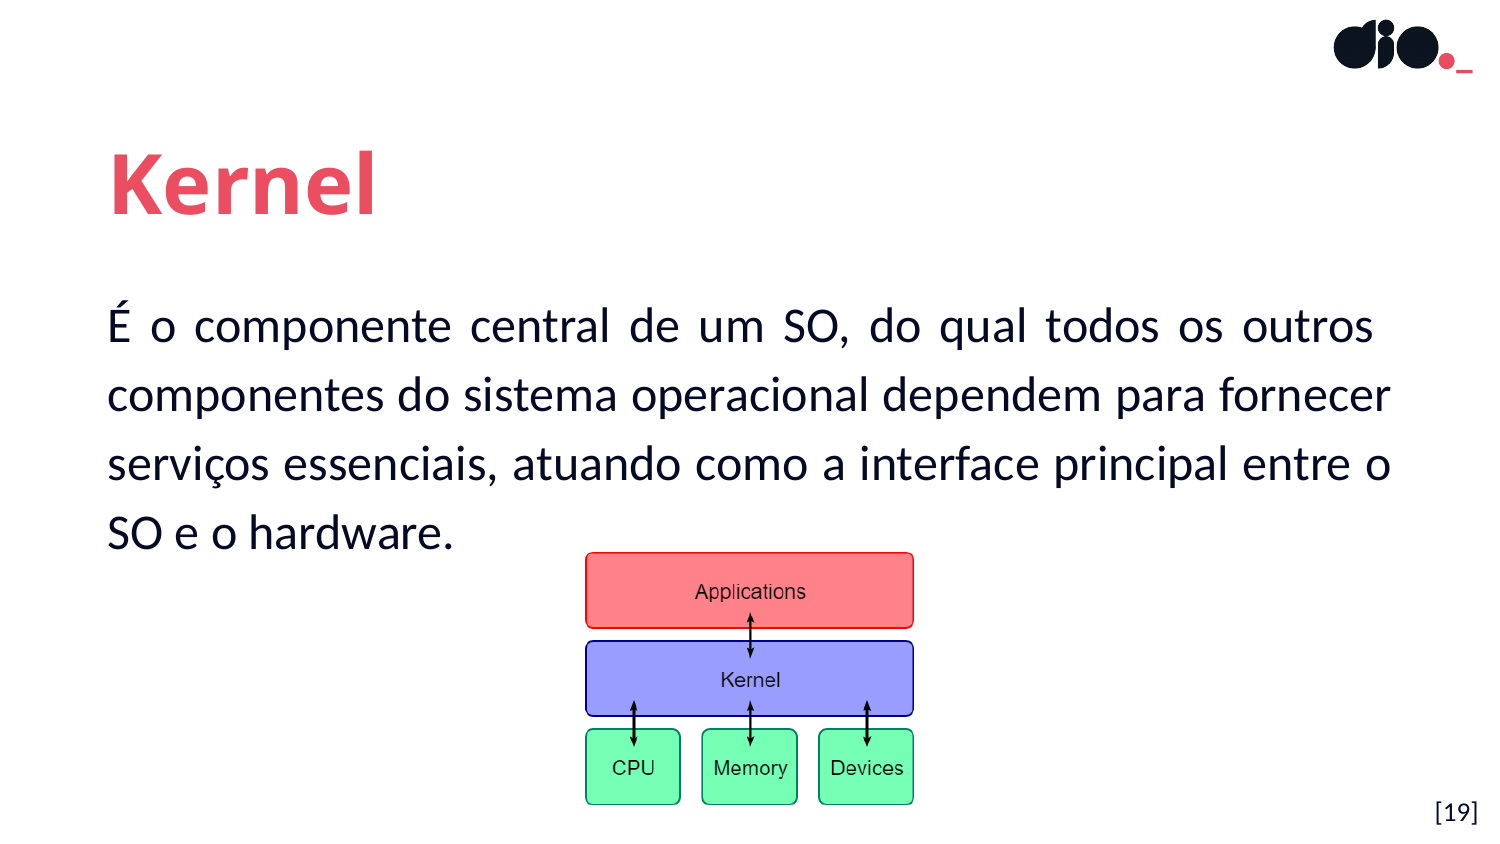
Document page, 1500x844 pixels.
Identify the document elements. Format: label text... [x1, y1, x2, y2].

slide_number [19] [1403, 779, 1494, 844]
text_box Kernel [92, 104, 1408, 243]
text_box É o componente central de um SO, do qual todos os outros componentes do sistema operacional dependem para fornecer serviços essenciais, atuando como a interface principal entre o SO e o hardware. [92, 243, 1408, 601]
picture [1333, 19, 1473, 74]
picture [571, 538, 929, 821]
